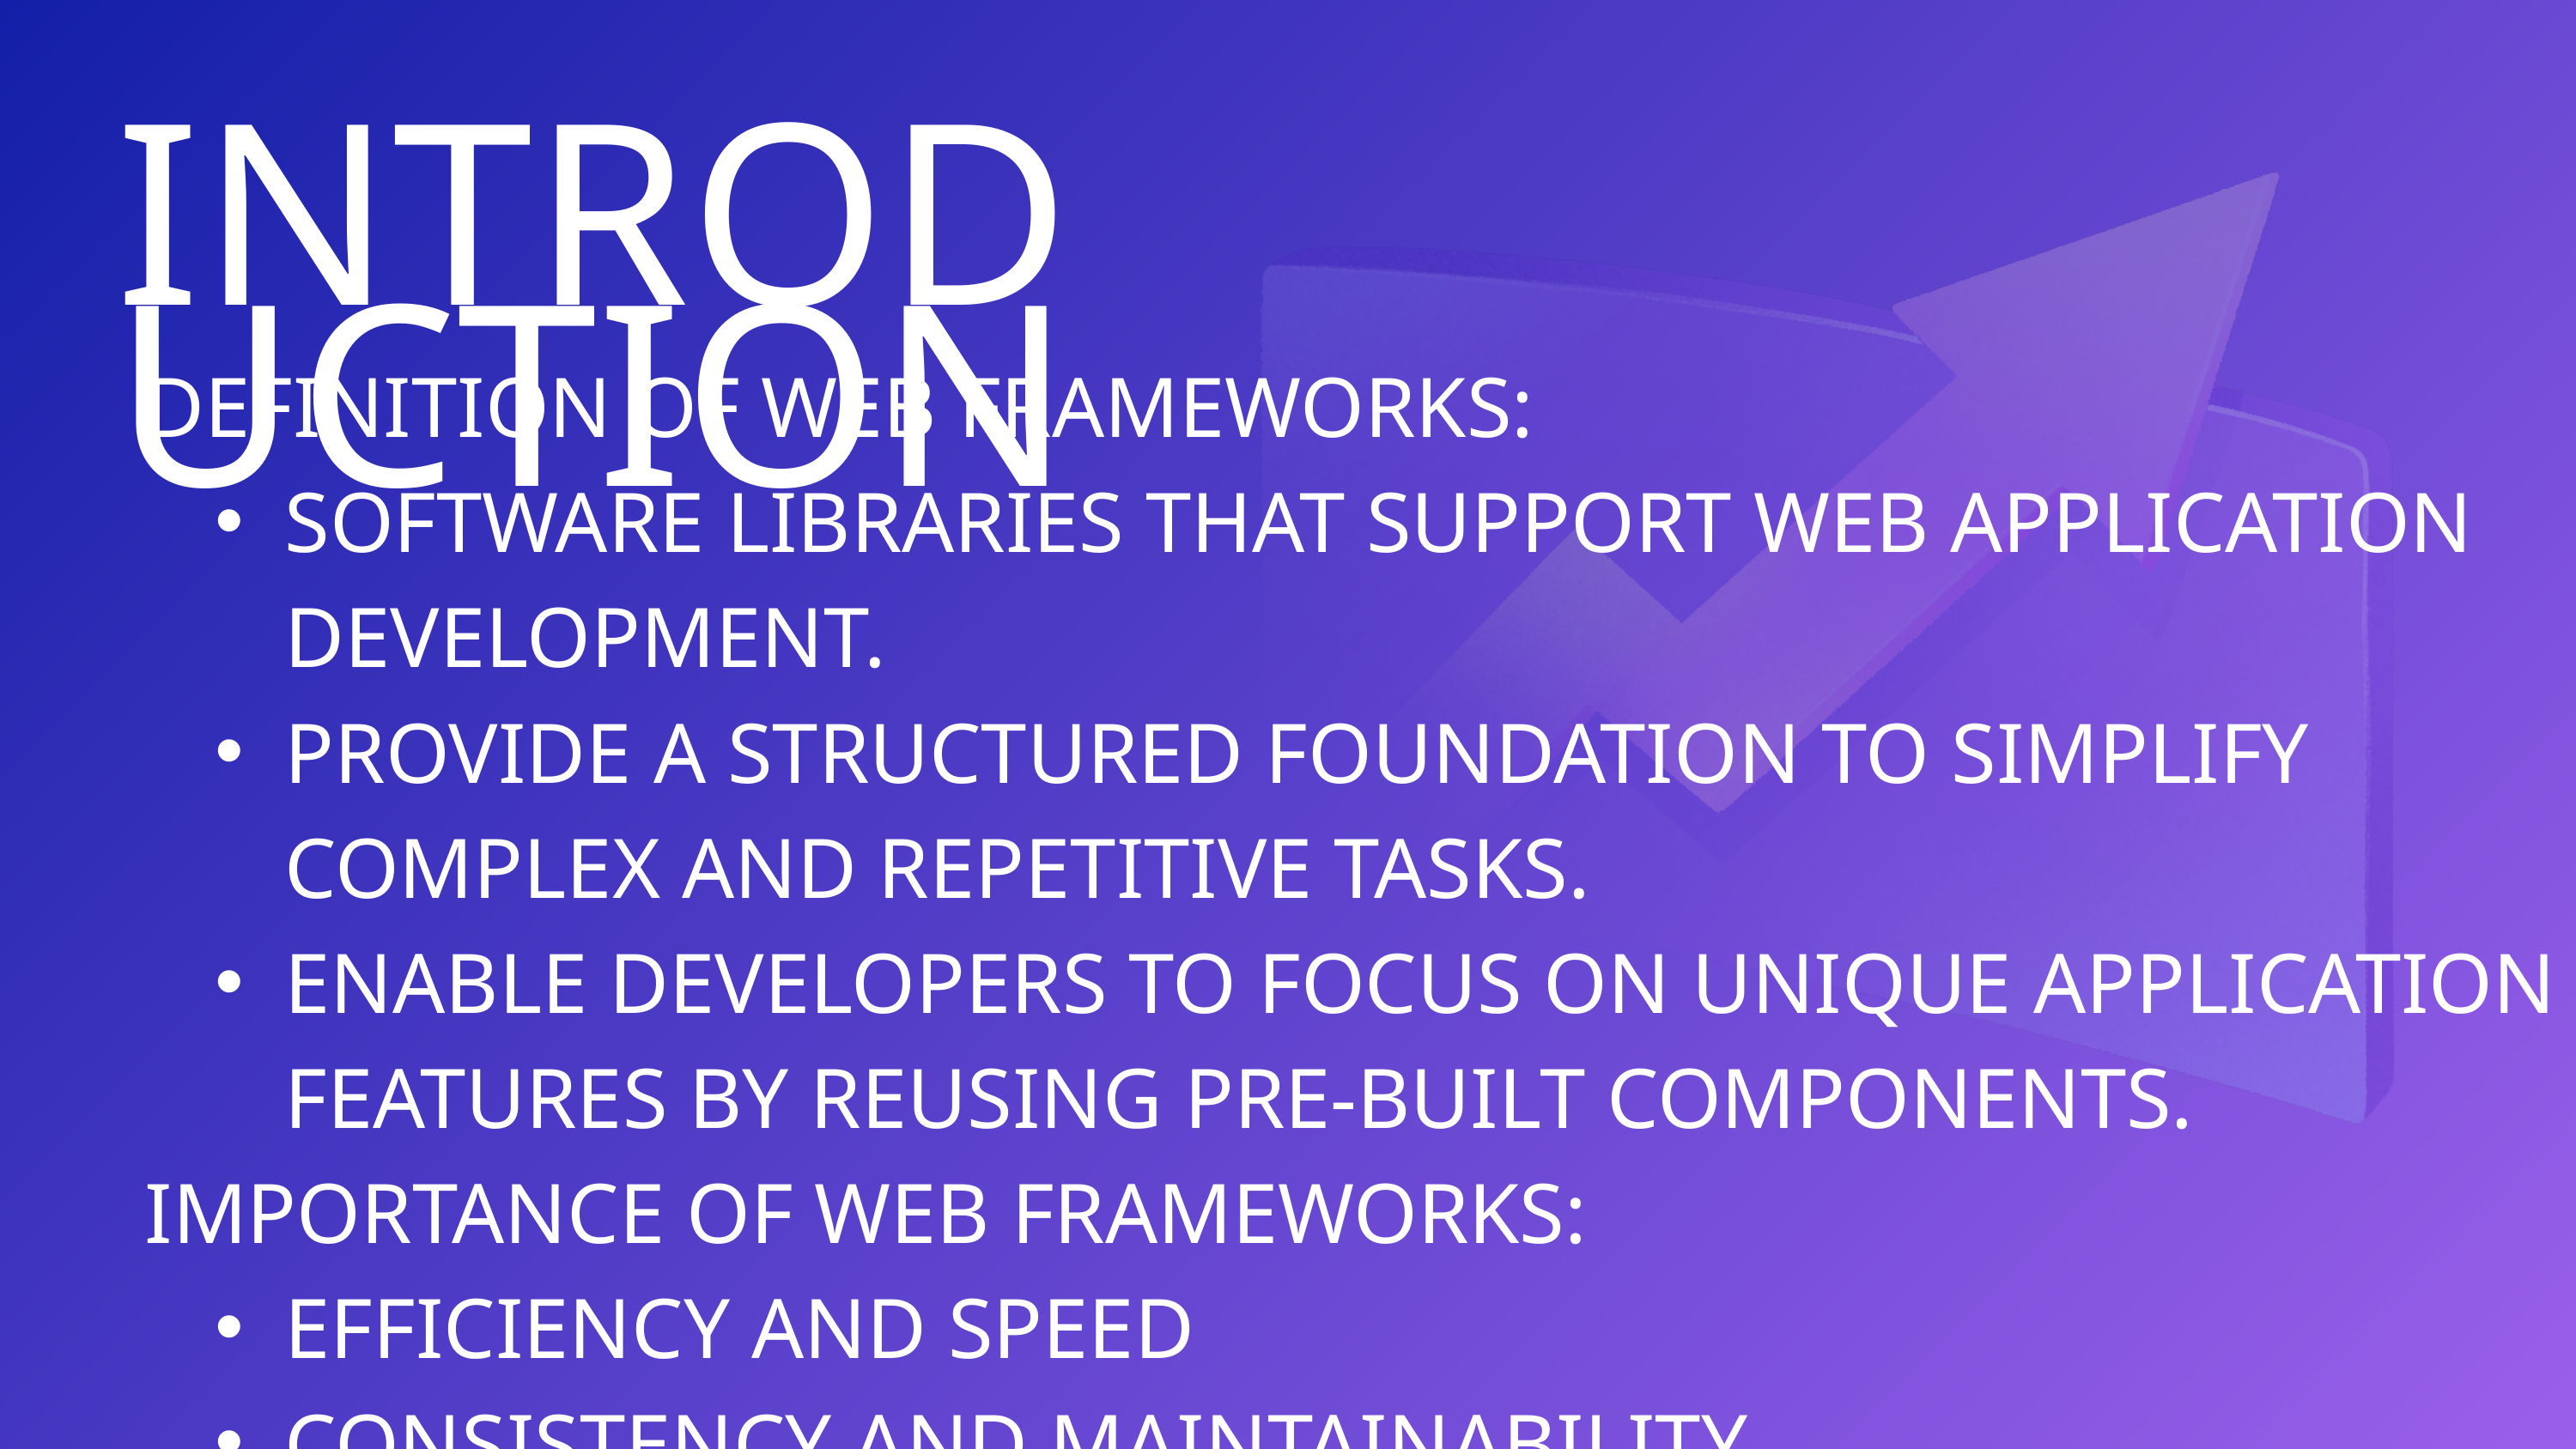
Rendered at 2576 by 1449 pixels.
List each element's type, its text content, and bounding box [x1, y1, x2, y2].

text_box INTRODUCTION [82, 173, 1103, 537]
text_box [1226, 172, 2432, 338]
text_box DEFINITION OF WEB FRAMEWORKS: SOFTWARE LIBRARIES THAT SUPPORT WEB APPLICATION DEVELOPMENT. PROVIDE A STRUCTURED FOUNDATION TO SIMPLIFY COMPLEX AND REPETITIVE TASKS. ENABLE DEVELOPERS TO FOCUS ON UNIQUE APPLICATION FEATURES BY REUSING PRE-BUILT COMPONENTS. IMPORTANCE OF WEB FRAMEWORKS: EFFICIENCY AND SPEED CONSISTENCY AND MAINTAINABILITY SECURITY [144, 338, 2576, 1449]
